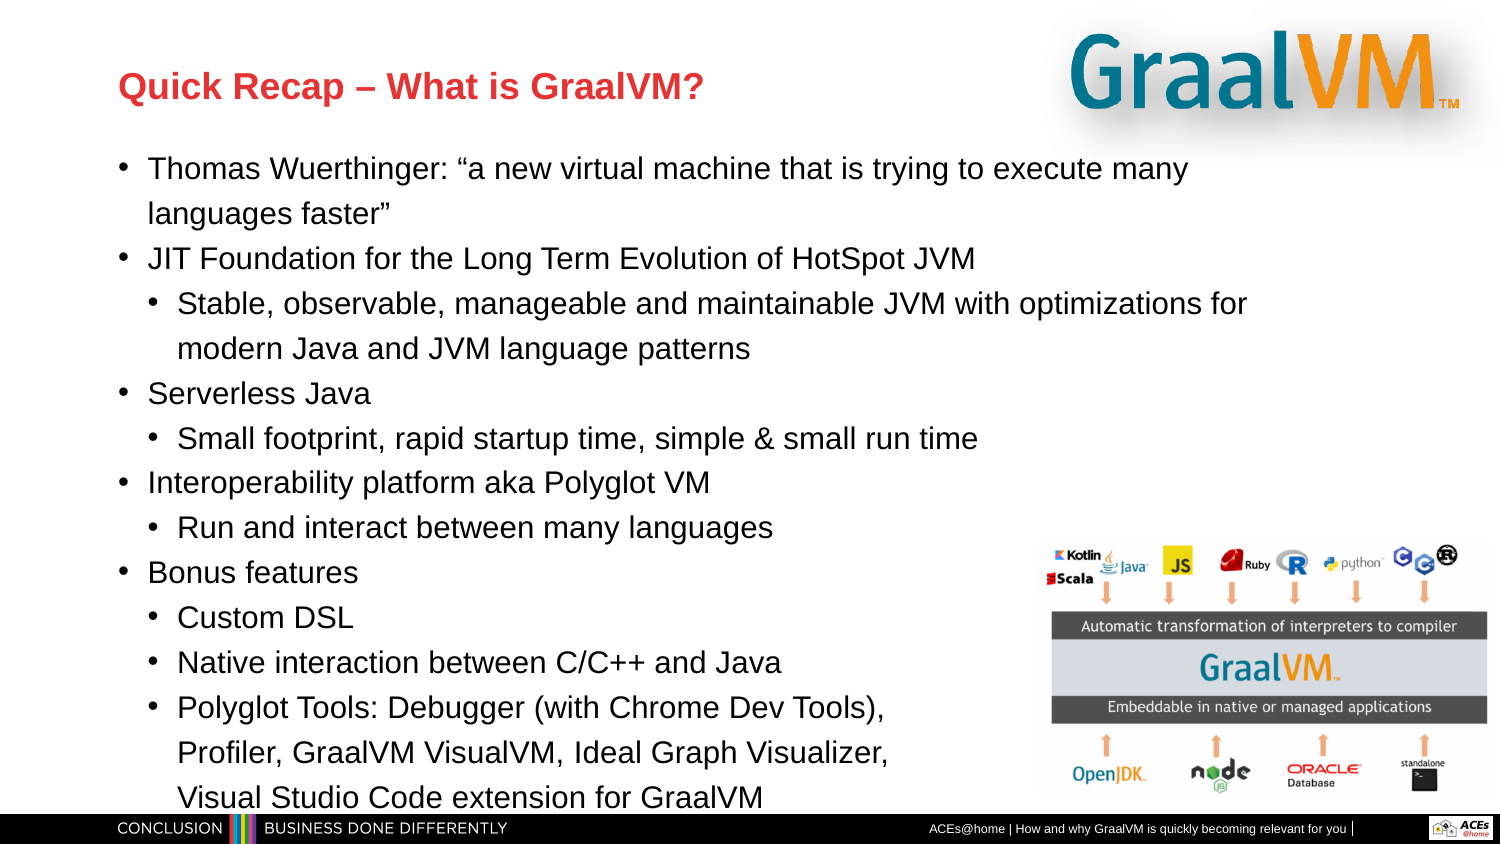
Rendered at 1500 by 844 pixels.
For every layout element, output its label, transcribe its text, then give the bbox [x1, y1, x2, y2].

list Thomas Wuerthinger: “a new virtual machine that is trying to execute many languages faster” JIT Foundation for the Long Term Evolution of HotSpot JVM Stable, observable, manageable and maintainable JVM with optimizations for modern Java and JVM language patterns Serverless Java Small footprint, rapid startup time, simple & small run time Interoperability platform aka Polyglot VM Run and interact between many languages Bonus features Custom DSL Native interaction between C/C++ and Java Polyglot Tools: Debugger (with Chrome Dev Tools), Profiler, GraalVM VisualVM, Ideal Graph Visualizer, Visual Studio Code extension for GraalVM [118, 141, 1273, 762]
footer ACEs@home | How and why GraalVM is quickly becoming relevant for you [814, 820, 1347, 839]
picture [1037, 540, 1490, 797]
picture [239, 814, 1500, 844]
picture [997, 0, 1500, 200]
title Quick Recap – What is GraalVM? [118, 47, 980, 130]
picture [0, 814, 236, 844]
